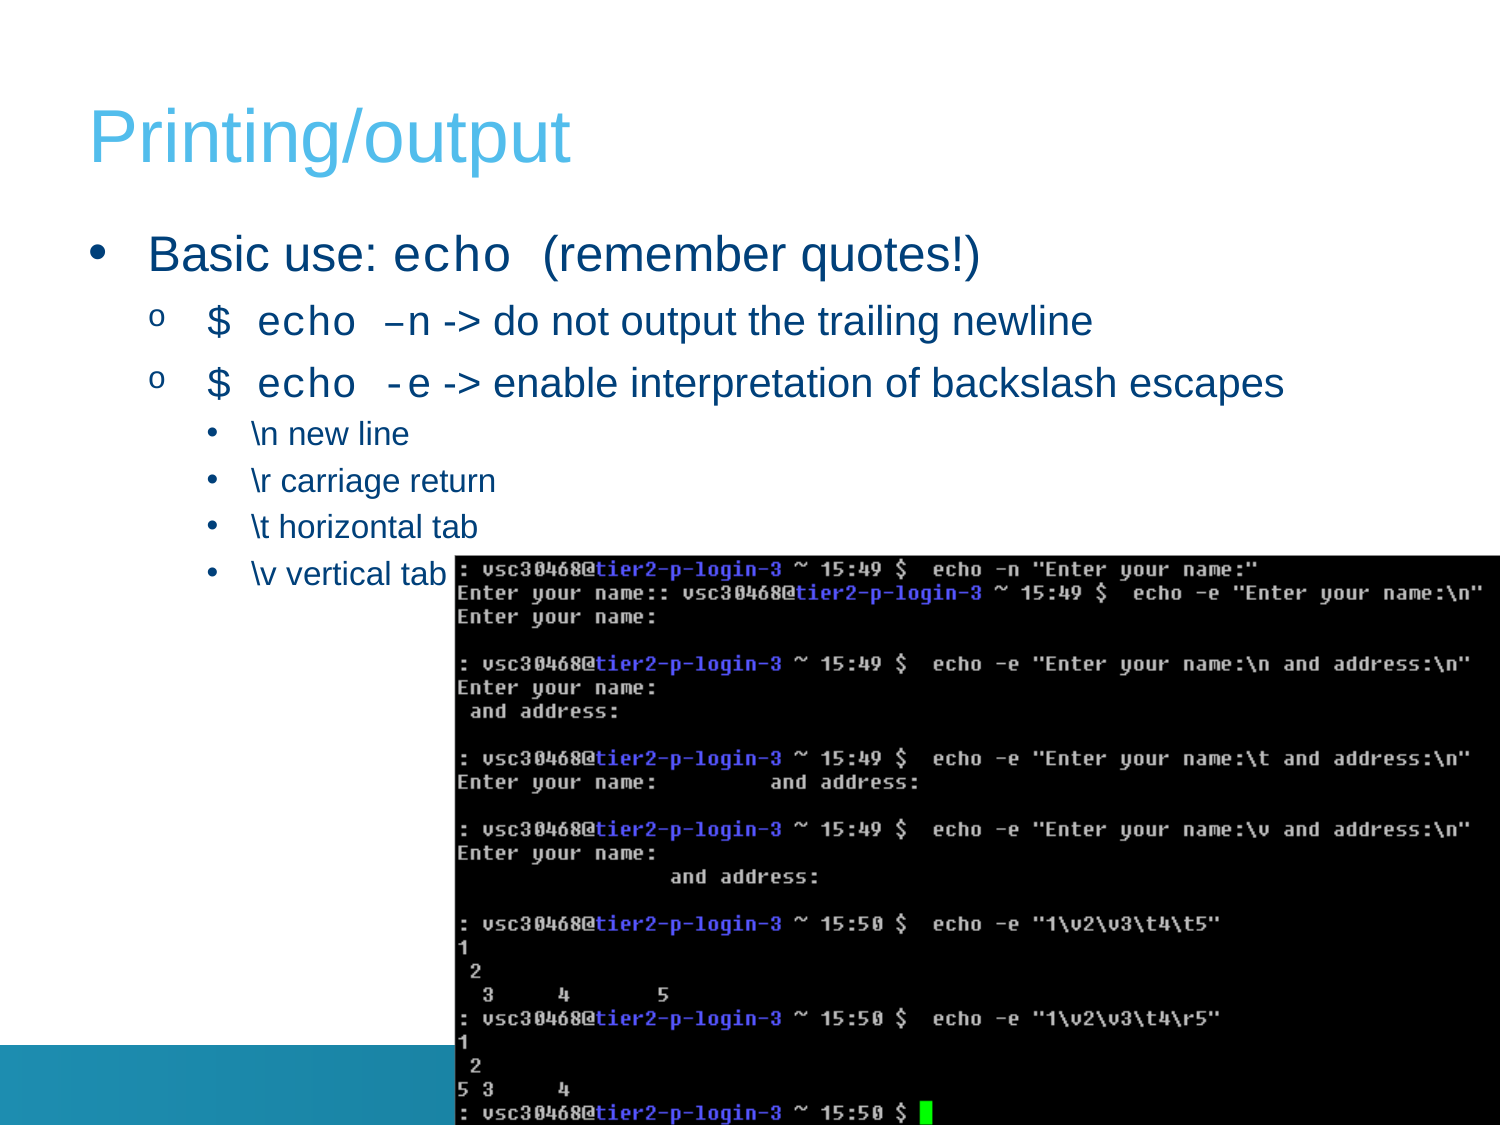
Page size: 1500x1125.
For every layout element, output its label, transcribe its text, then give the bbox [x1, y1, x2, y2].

picture [454, 554, 1500, 1125]
list Basic use: echo (remember quotes!) $ echo –n -> do not output the trailing newline $ echo -e -> enable interpretation of backslash escapes \n new line \r carriage return \t horizontal tab \v vertical tab [88, 221, 1456, 948]
title Printing/output [88, 29, 1456, 178]
